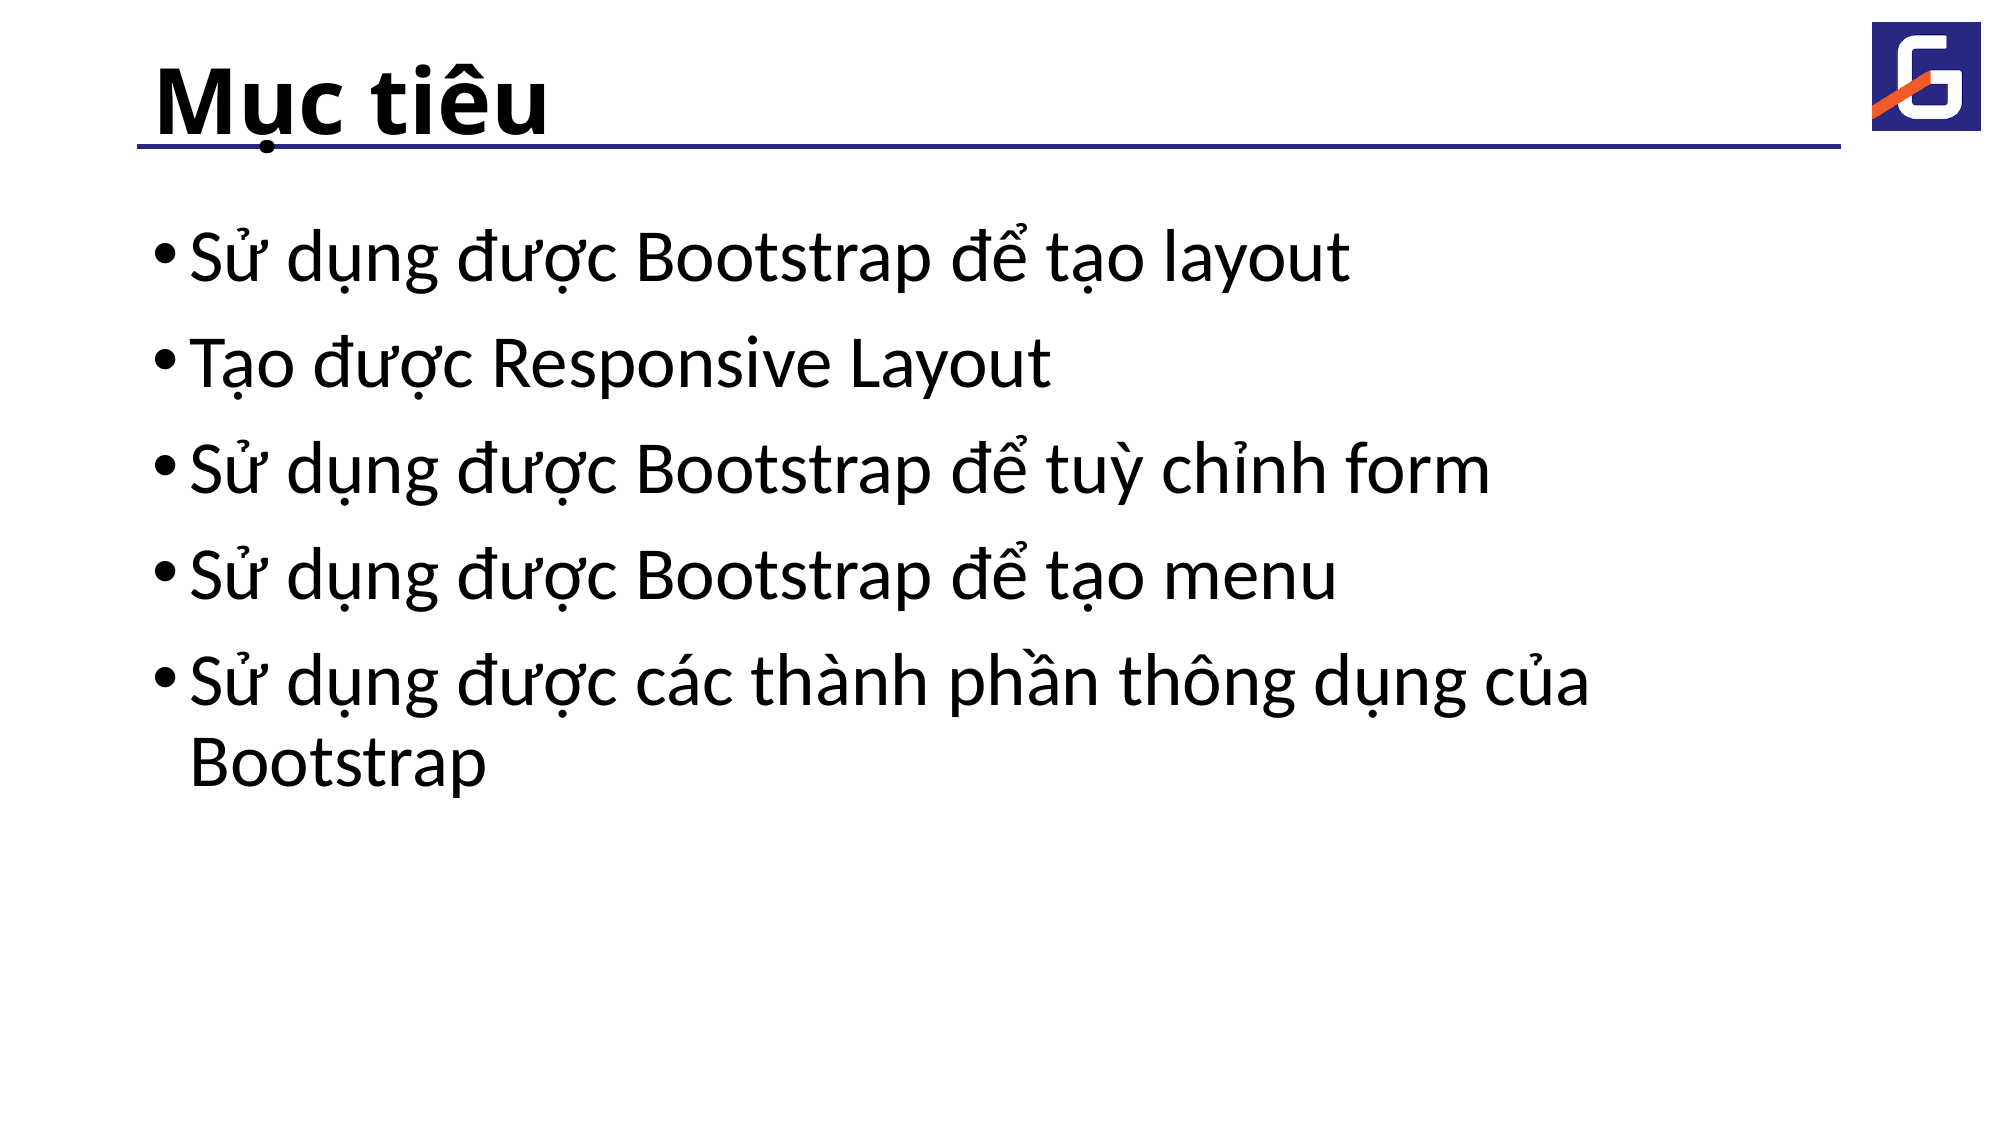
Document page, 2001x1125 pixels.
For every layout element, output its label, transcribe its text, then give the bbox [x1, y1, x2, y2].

text_box Mục tiêu [137, 38, 1862, 172]
text_box Sử dụng được Bootstrap để tạo layout Tạo được Responsive Layout Sử dụng được Bootstrap để tuỳ chỉnh form Sử dụng được Bootstrap để tạo menu Sử dụng được các thành phần thông dụng của Bootstrap [137, 209, 1862, 898]
picture [1872, 22, 1981, 131]
